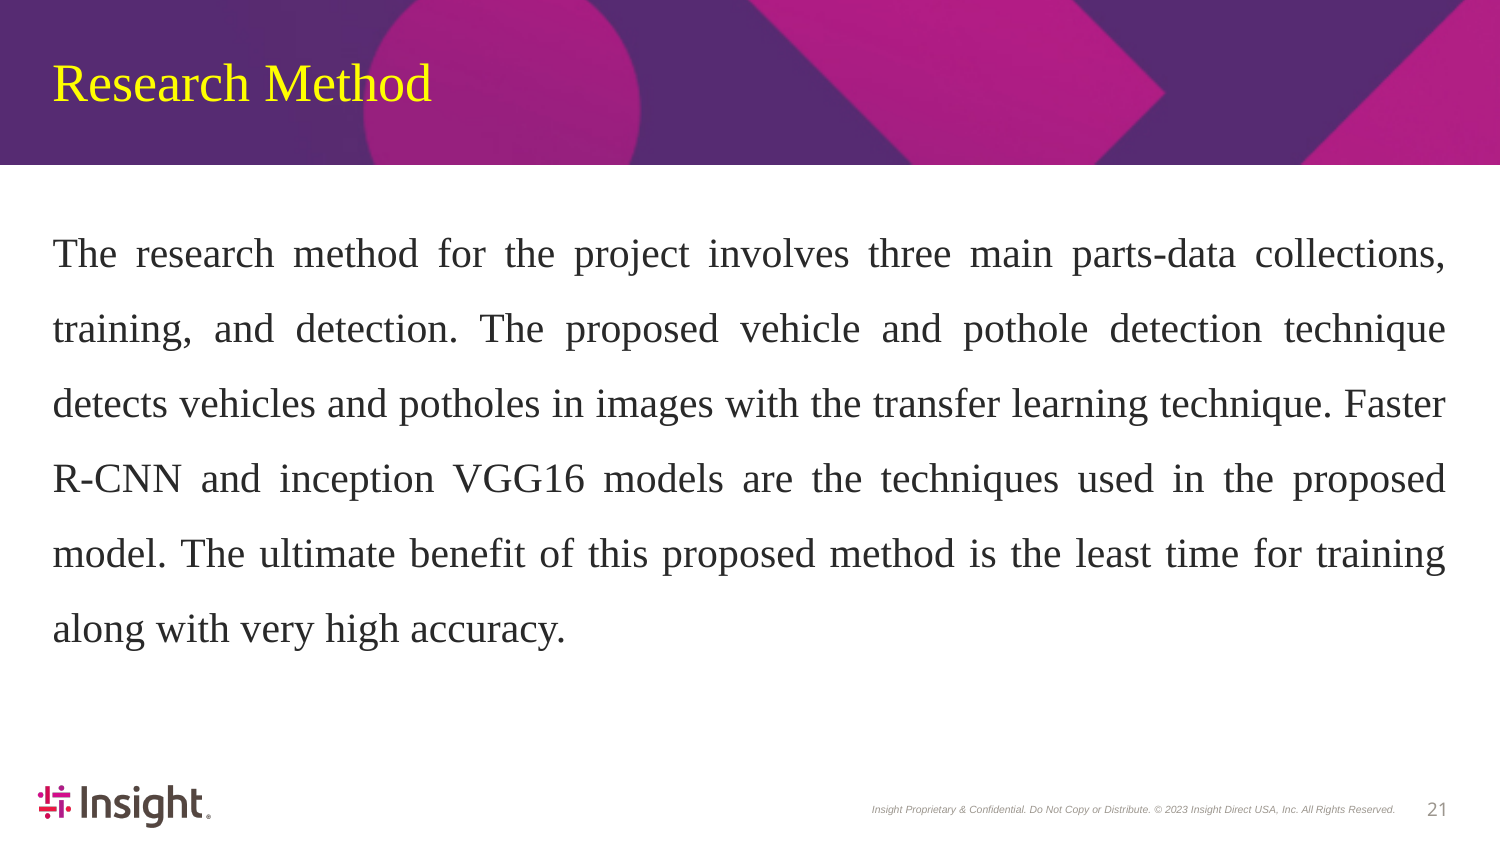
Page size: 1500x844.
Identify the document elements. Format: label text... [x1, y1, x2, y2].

picture [0, 0, 1500, 165]
list The research method for the project involves three main parts-data collections, training, and detection. The proposed vehicle and pothole detection technique detects vehicles and potholes in images with the transfer learning technique. Faster R-CNN and inception VGG16 models are the techniques used in the proposed model. The ultimate benefit of this proposed method is the least time for training along with very high accuracy. [37, 192, 1463, 747]
title Research Method [37, 27, 1463, 140]
picture [21, 768, 227, 844]
